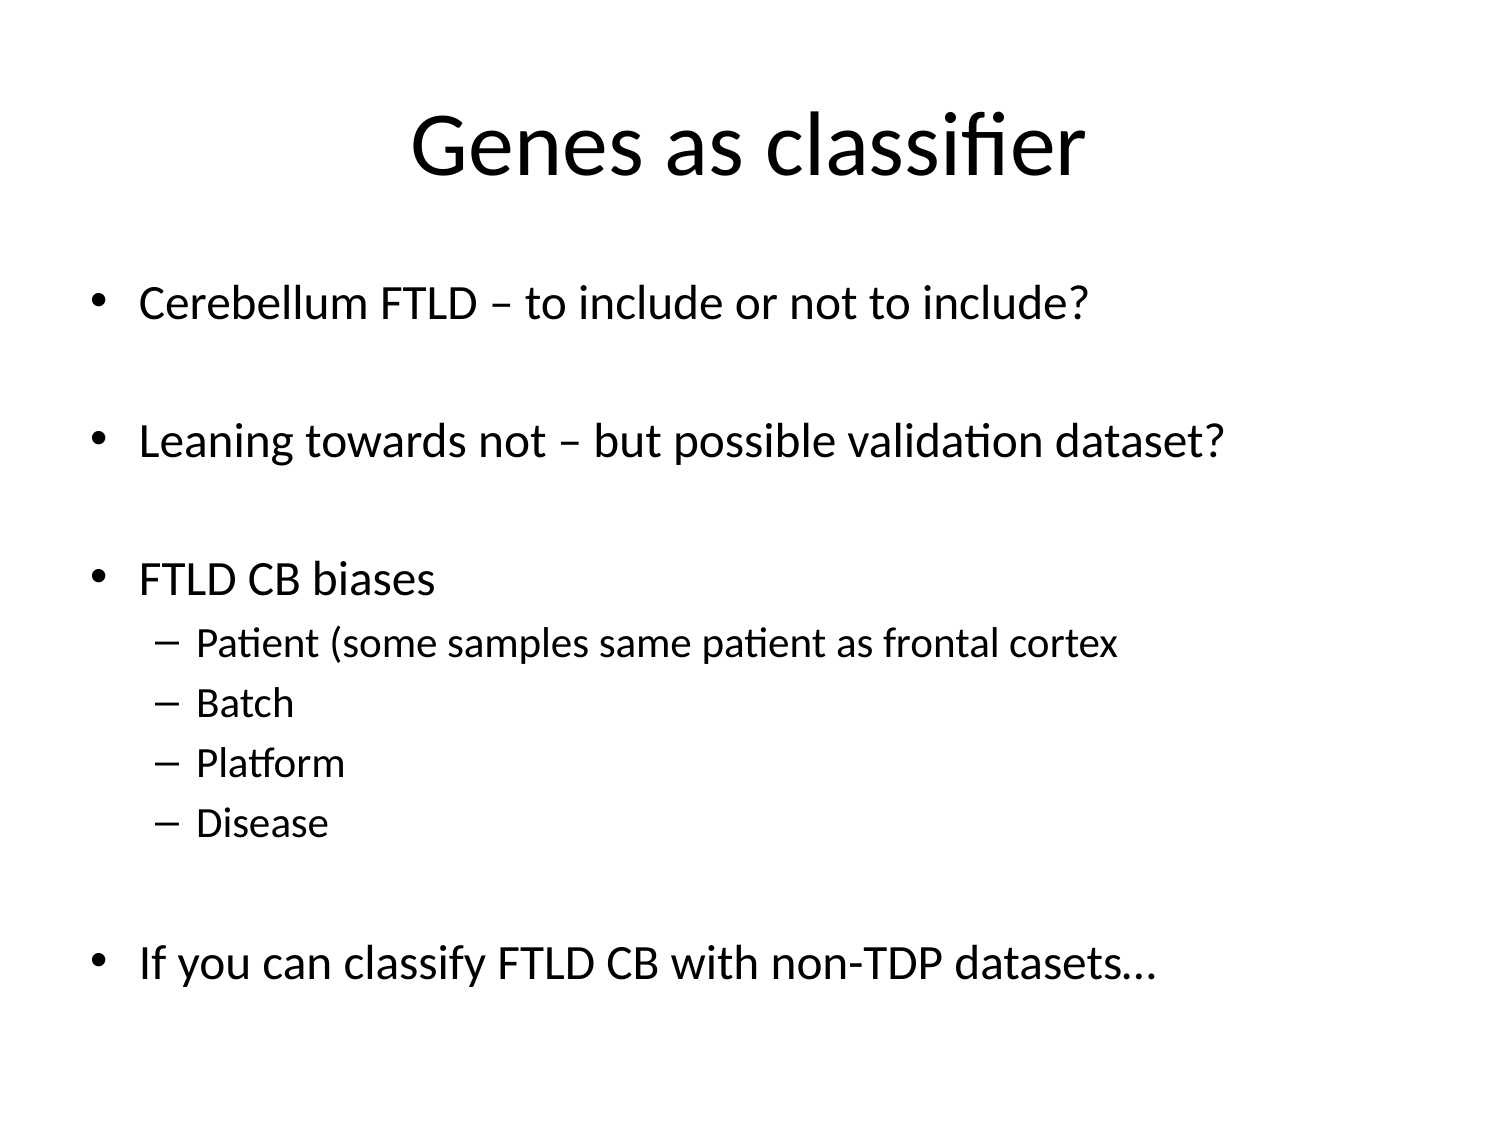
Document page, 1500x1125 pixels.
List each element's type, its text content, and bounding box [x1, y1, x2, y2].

list Cerebellum FTLD – to include or not to include? Leaning towards not – but possible validation dataset? FTLD CB biases Patient (some samples same patient as frontal cortex Batch Platform Disease If you can classify FTLD CB with non-TDP datasets… [75, 262, 1425, 1005]
title Genes as classifier [75, 45, 1425, 233]
